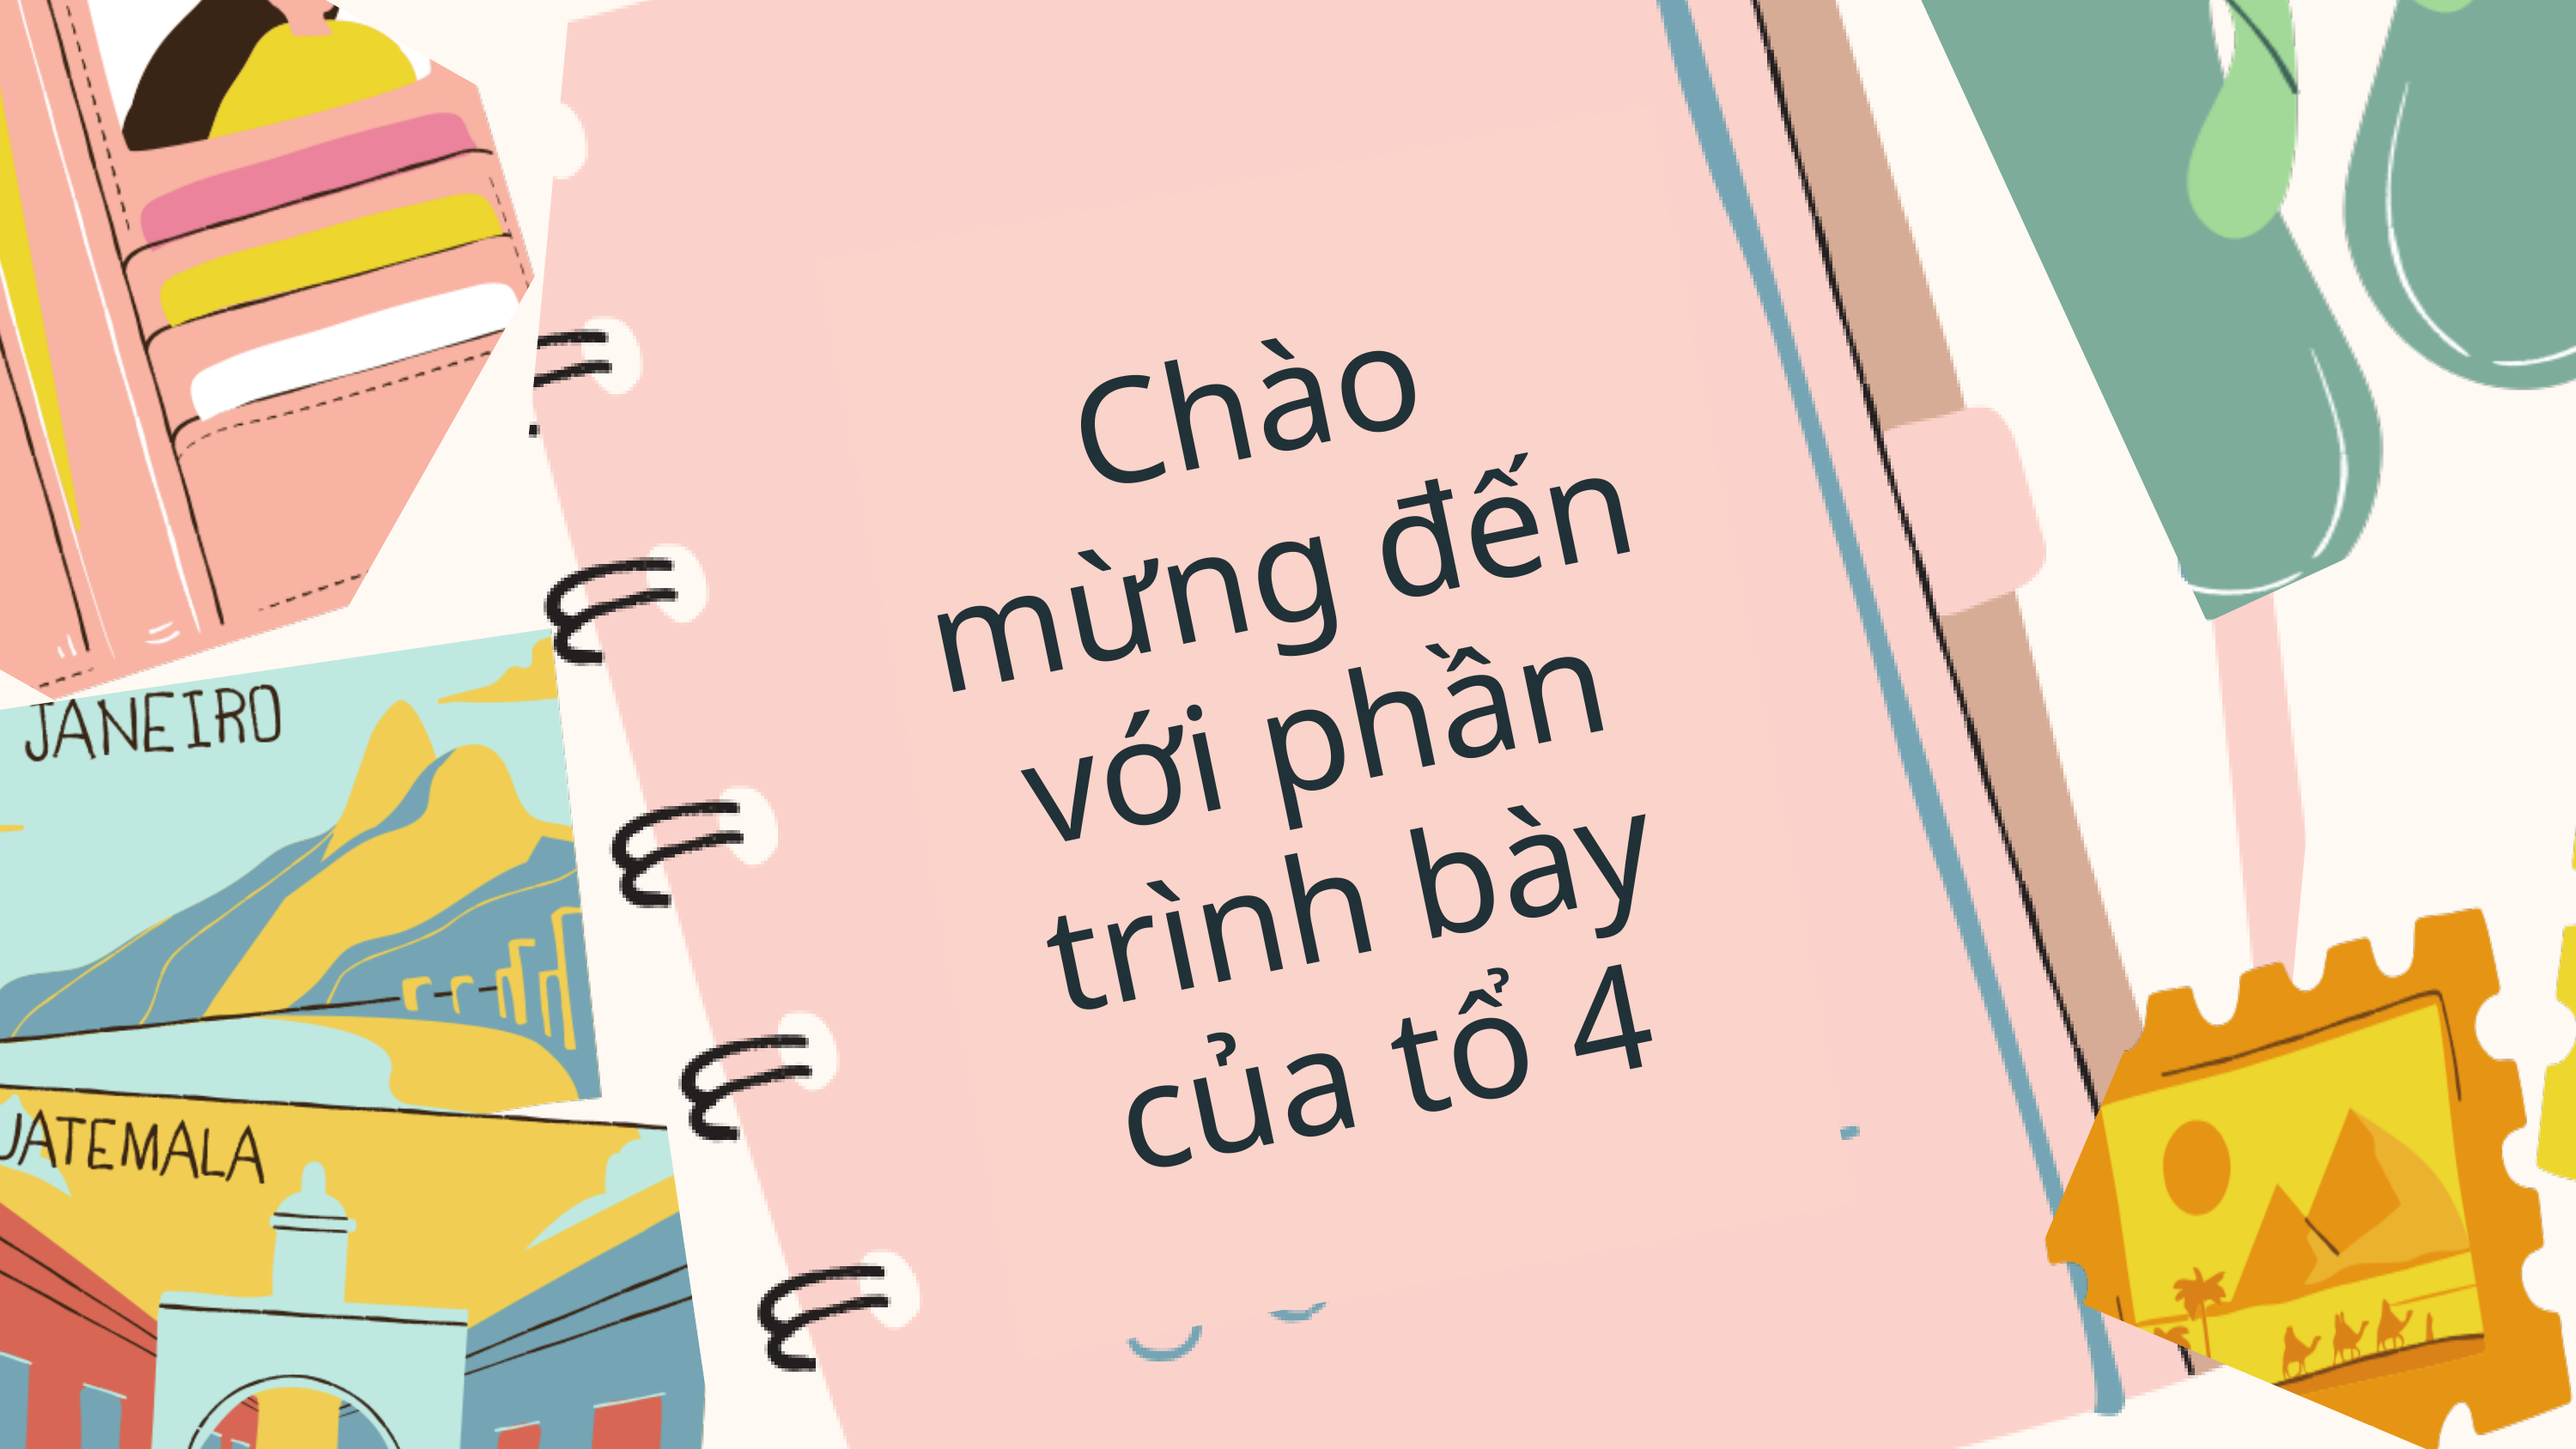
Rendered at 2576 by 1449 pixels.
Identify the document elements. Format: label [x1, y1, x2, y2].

text_box [0, 0, 501, 803]
text_box [507, 0, 2315, 1449]
text_box [2318, 0, 2576, 572]
text_box [2318, 489, 2576, 1449]
text_box [0, 635, 501, 1449]
picture [2315, 568, 2327, 596]
